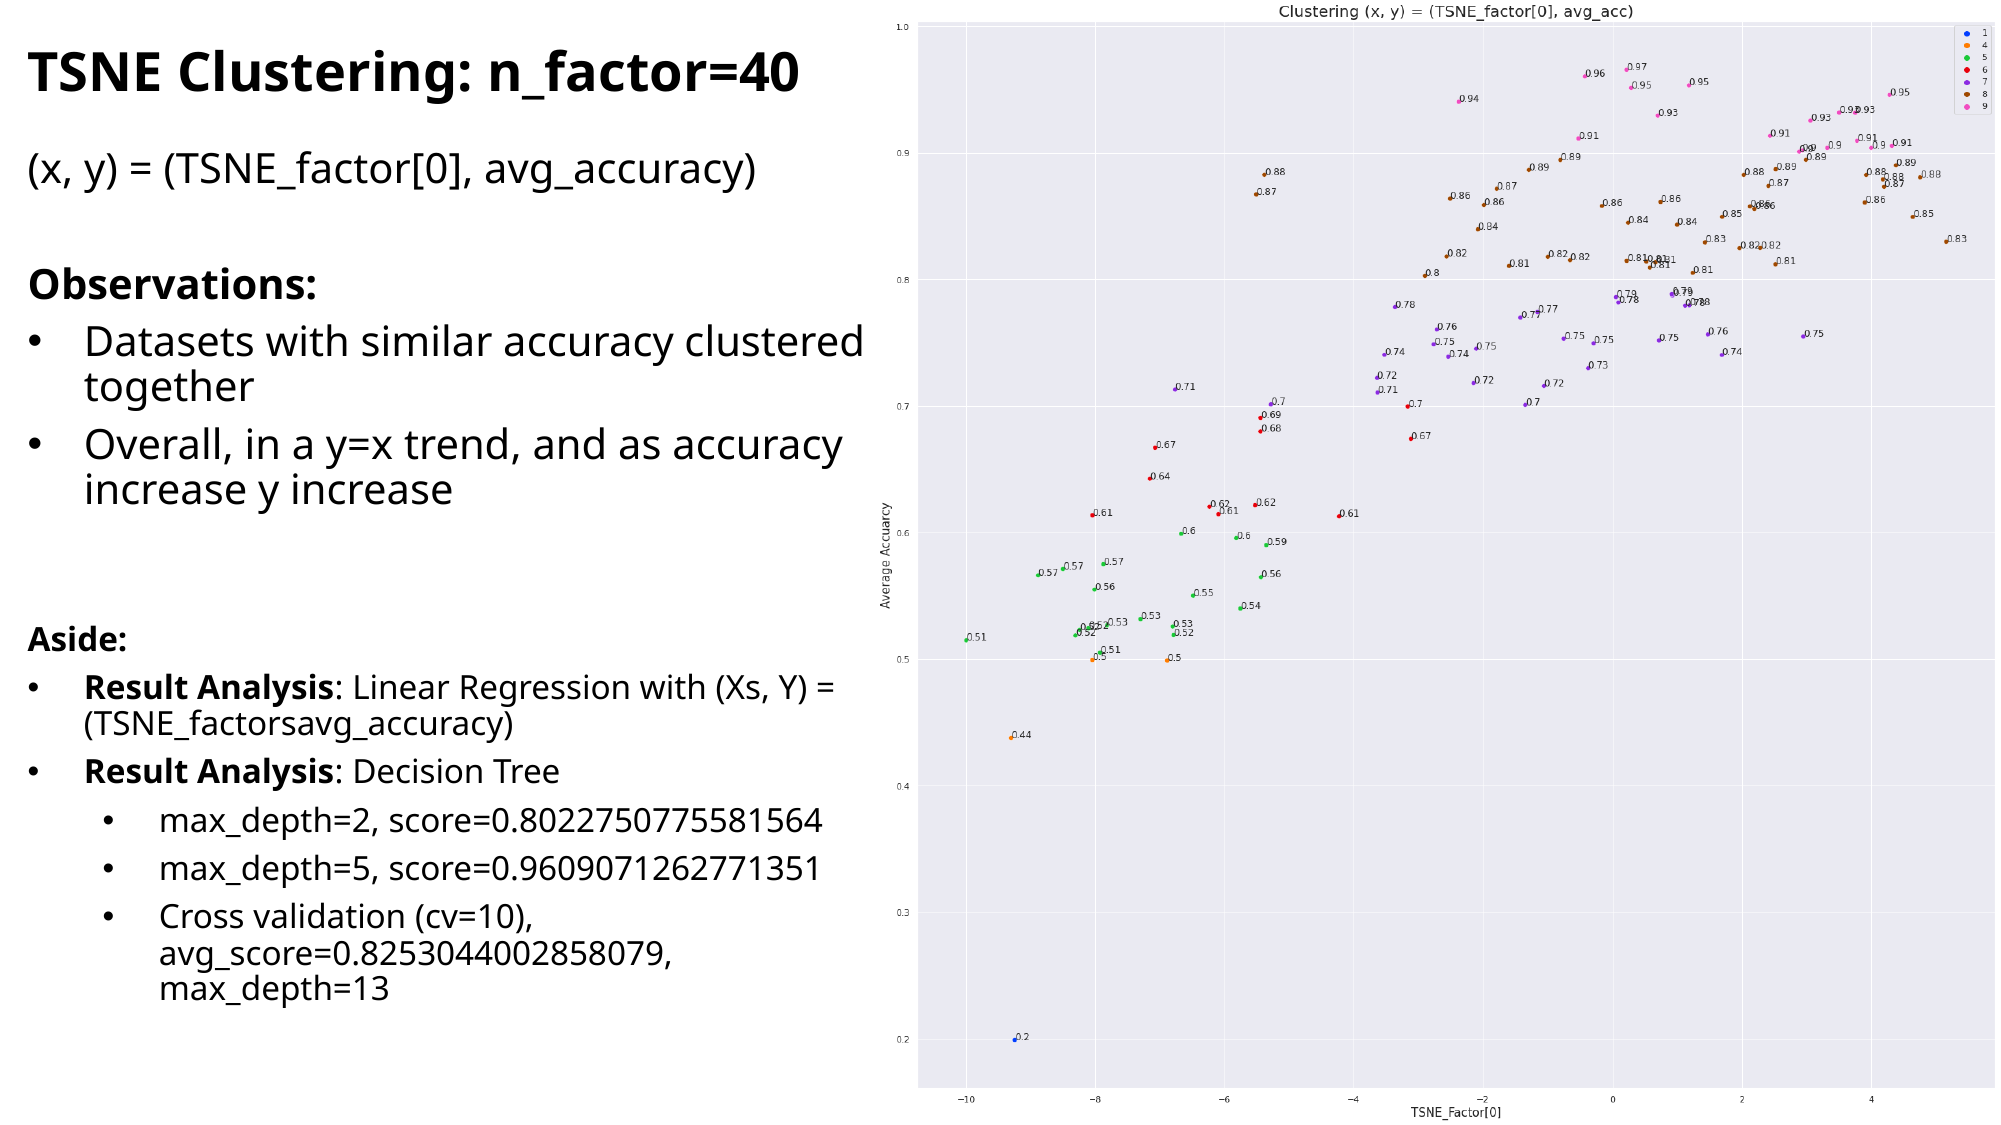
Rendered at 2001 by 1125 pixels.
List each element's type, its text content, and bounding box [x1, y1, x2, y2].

picture [874, 0, 2000, 1125]
text_box TSNE Clustering: n_factor=40 [27, 44, 840, 104]
